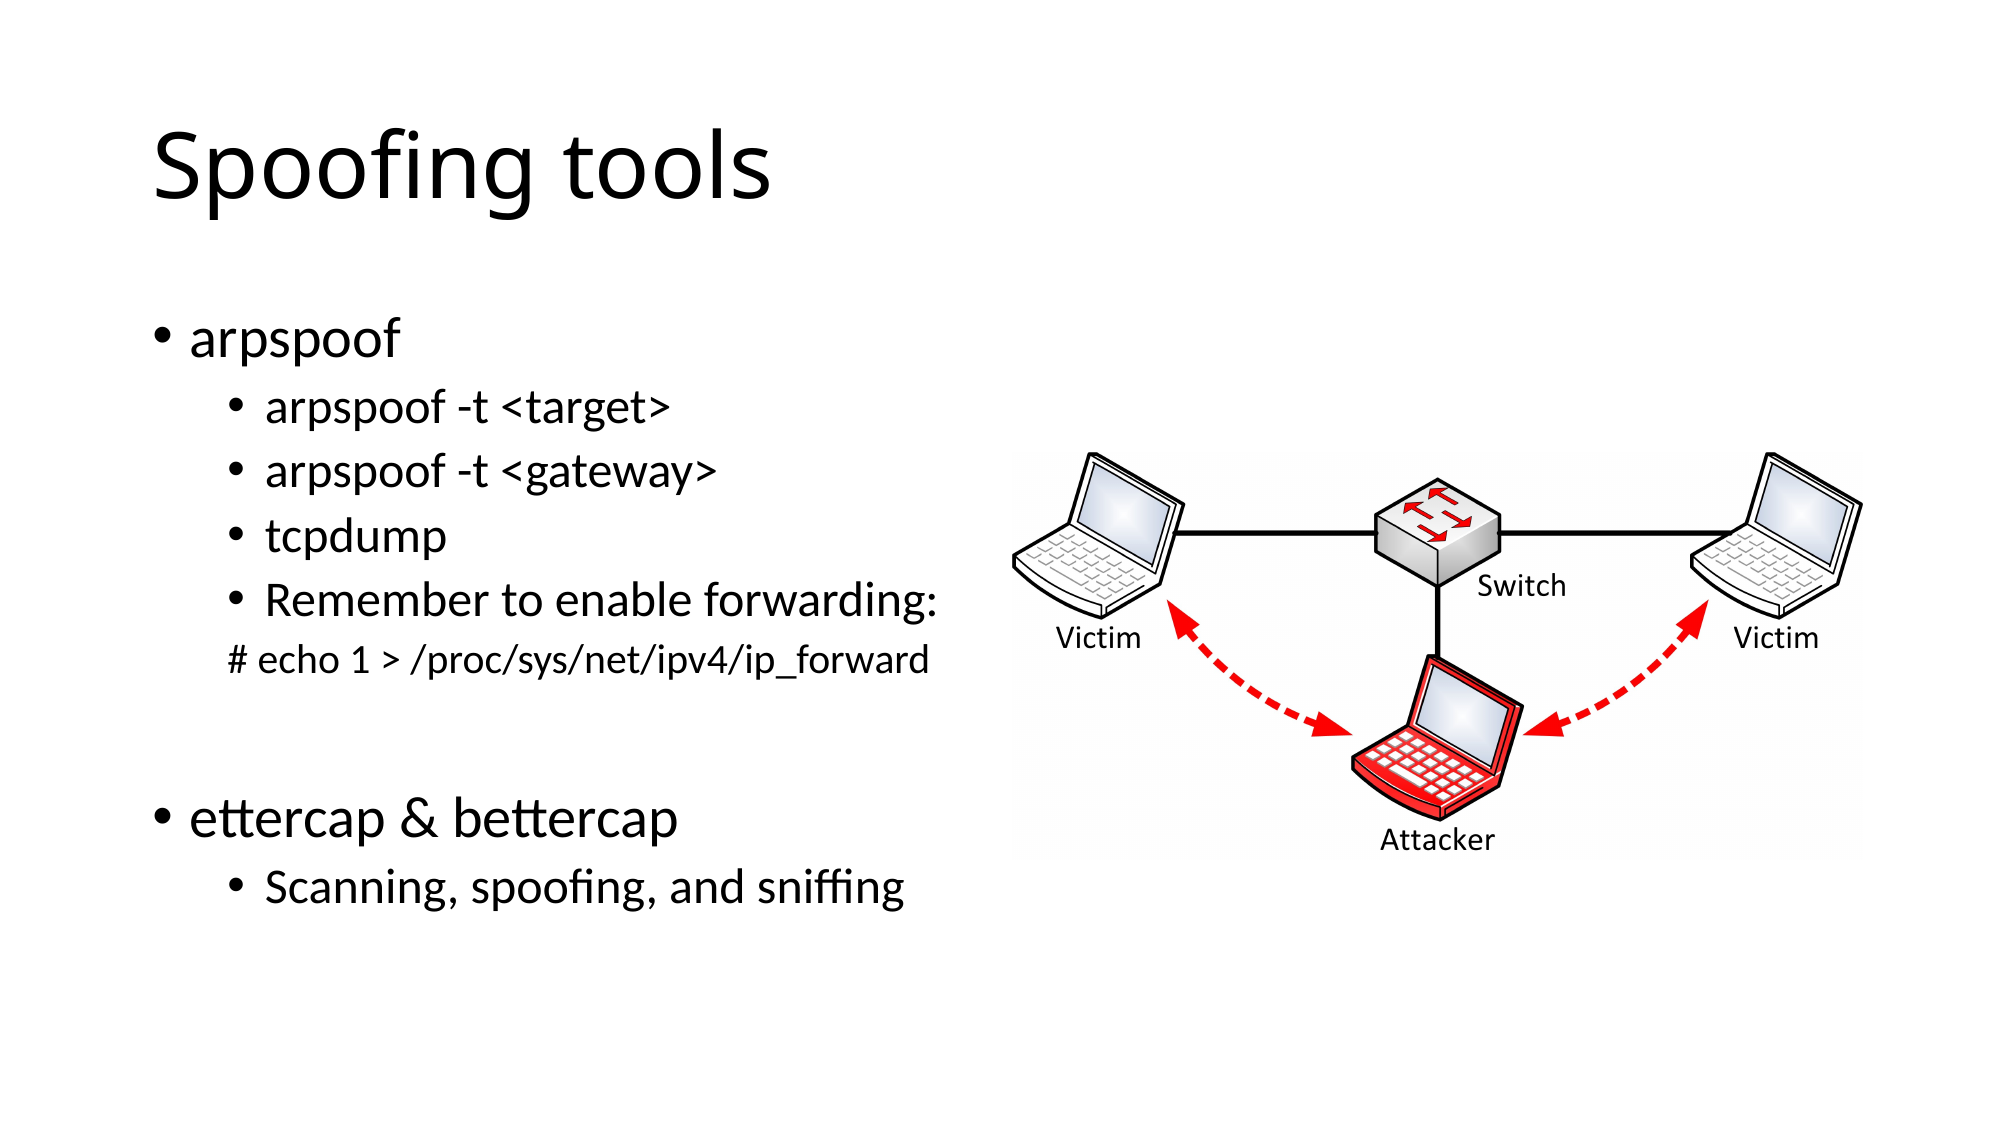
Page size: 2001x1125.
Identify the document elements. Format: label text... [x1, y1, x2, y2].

list arpspoof arpspoof -t <target> arpspoof -t <gateway> tcpdump Remember to enable forwarding: # echo 1 > /proc/sys/net/ipv4/ip_forward ettercap & bettercap Scanning, spoofing, and sniffing [137, 299, 988, 1014]
title Spoofing tools [137, 59, 1863, 278]
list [1012, 452, 1863, 860]
